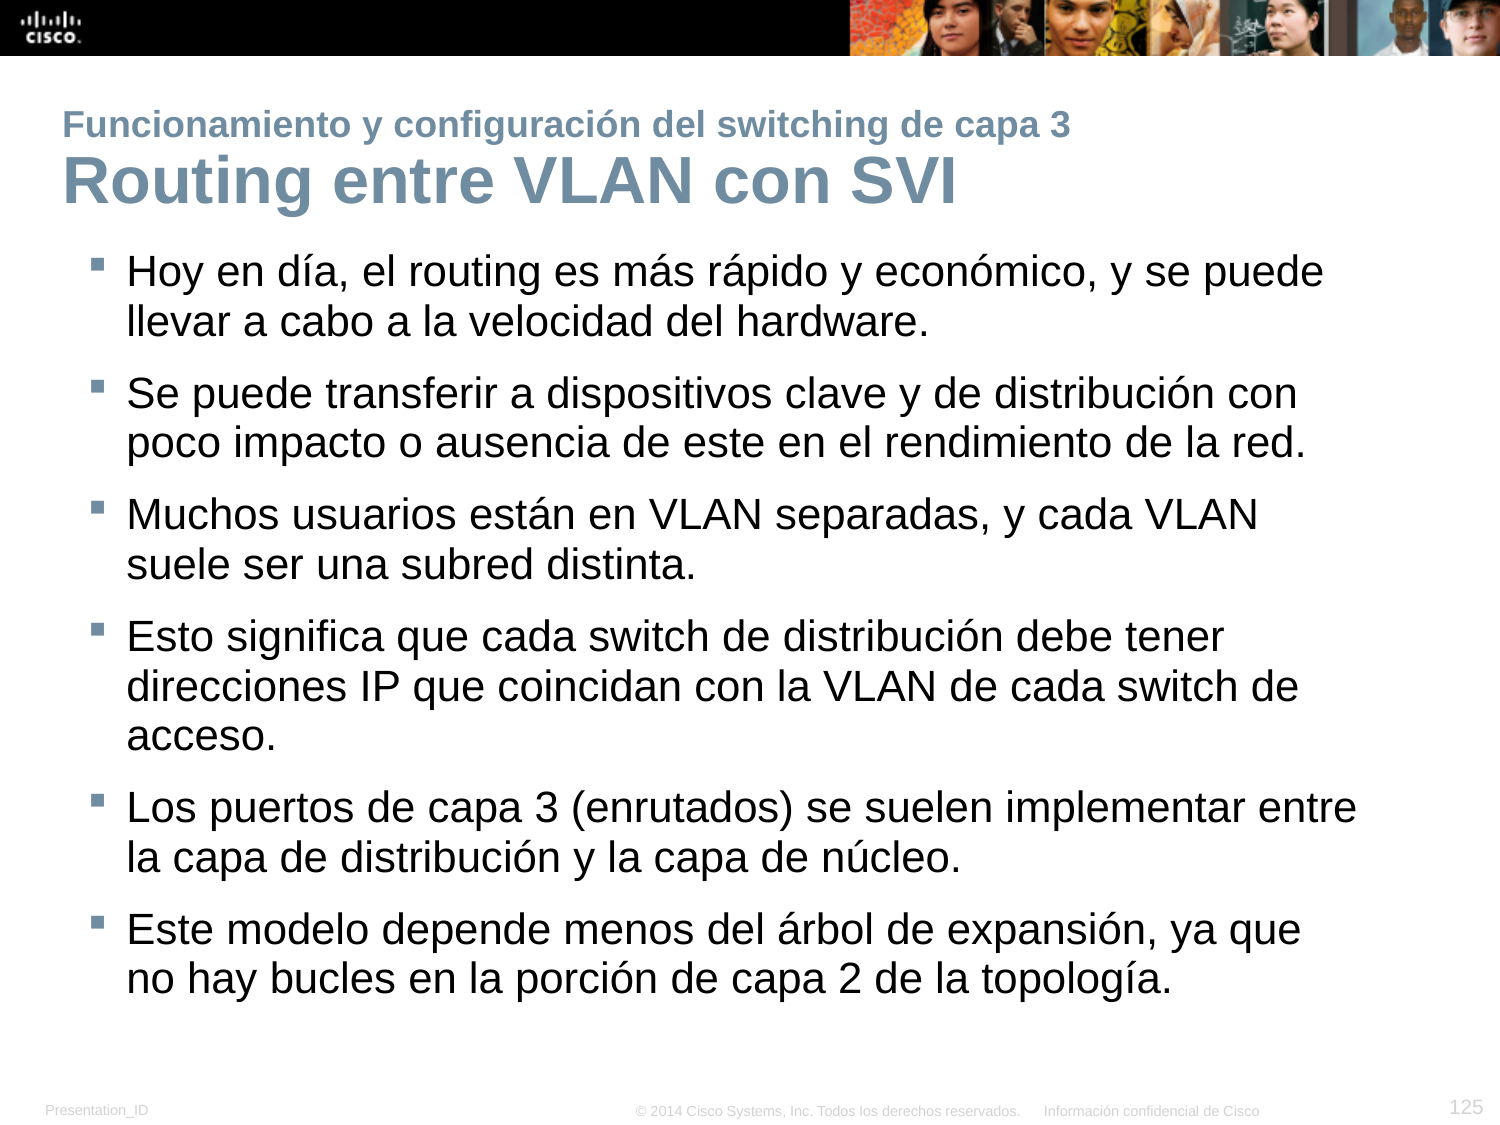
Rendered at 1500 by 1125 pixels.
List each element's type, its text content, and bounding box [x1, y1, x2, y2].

picture [0, 0, 1500, 56]
list Hoy en día, el routing es más rápido y económico, y se puede llevar a cabo a la velocidad del hardware. Se puede transferir a dispositivos clave y de distribución con poco impacto o ausencia de este en el rendimiento de la red. Muchos usuarios están en VLAN separadas, y cada VLAN suele ser una subred distinta. Esto significa que cada switch de distribución debe tener direcciones IP que coincidan con la VLAN de cada switch de acceso. Los puertos de capa 3 (enrutados) se suelen implementar entre la capa de distribución y la capa de núcleo. Este modelo depende menos del árbol de expansión, ya que no hay bucles en la porción de capa 2 de la topología. [73, 239, 1378, 1065]
text_box Funcionamiento y configuración del switching de capa 3 Routing entre VLAN con SVI [48, 86, 1385, 225]
